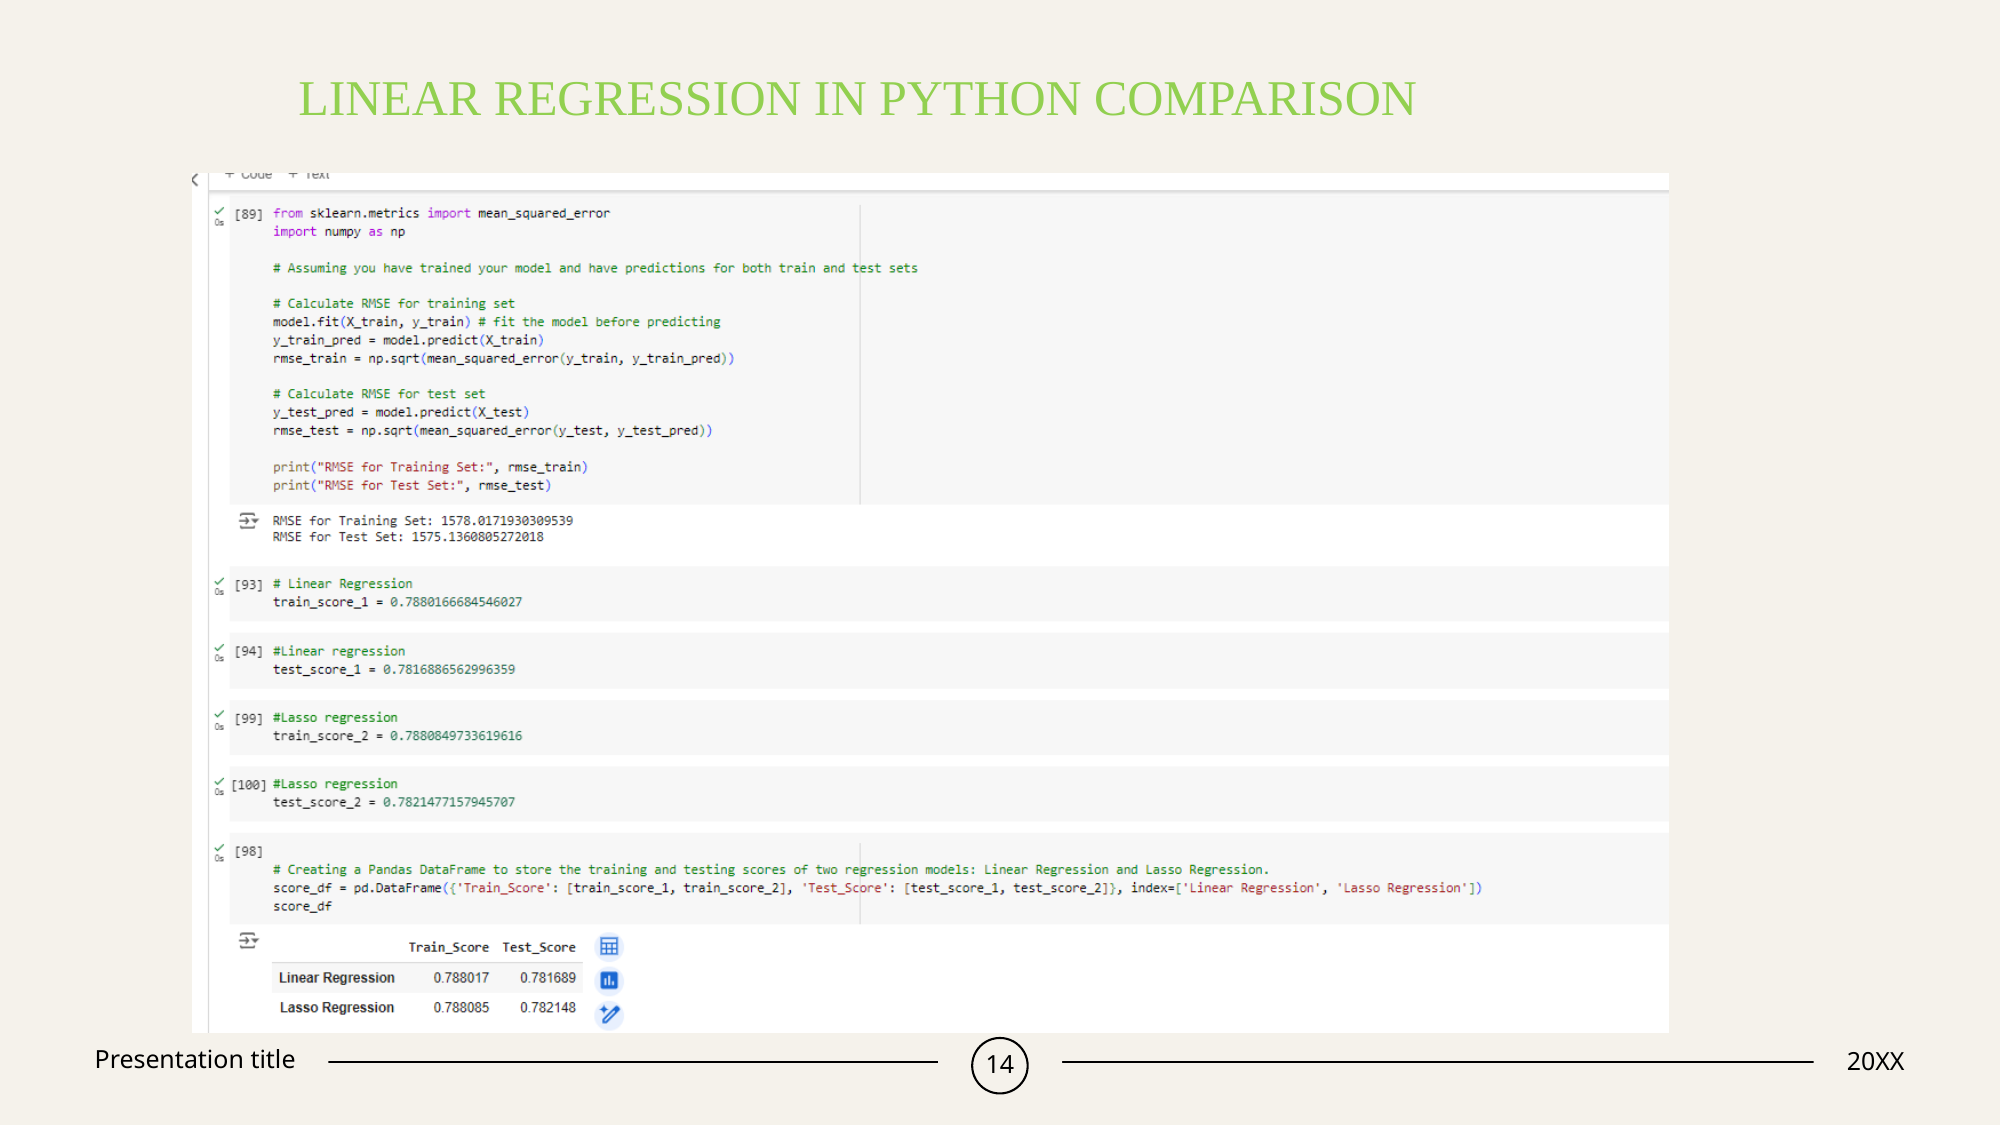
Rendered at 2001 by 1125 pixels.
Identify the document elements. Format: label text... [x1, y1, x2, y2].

picture [192, 173, 1669, 1033]
footer Presentation title [79, 1038, 329, 1083]
title Linear Regression in Python comparison [112, 51, 1616, 134]
slide_number 20XX [1813, 1038, 1938, 1083]
slide_number 14 [971, 1036, 1029, 1095]
